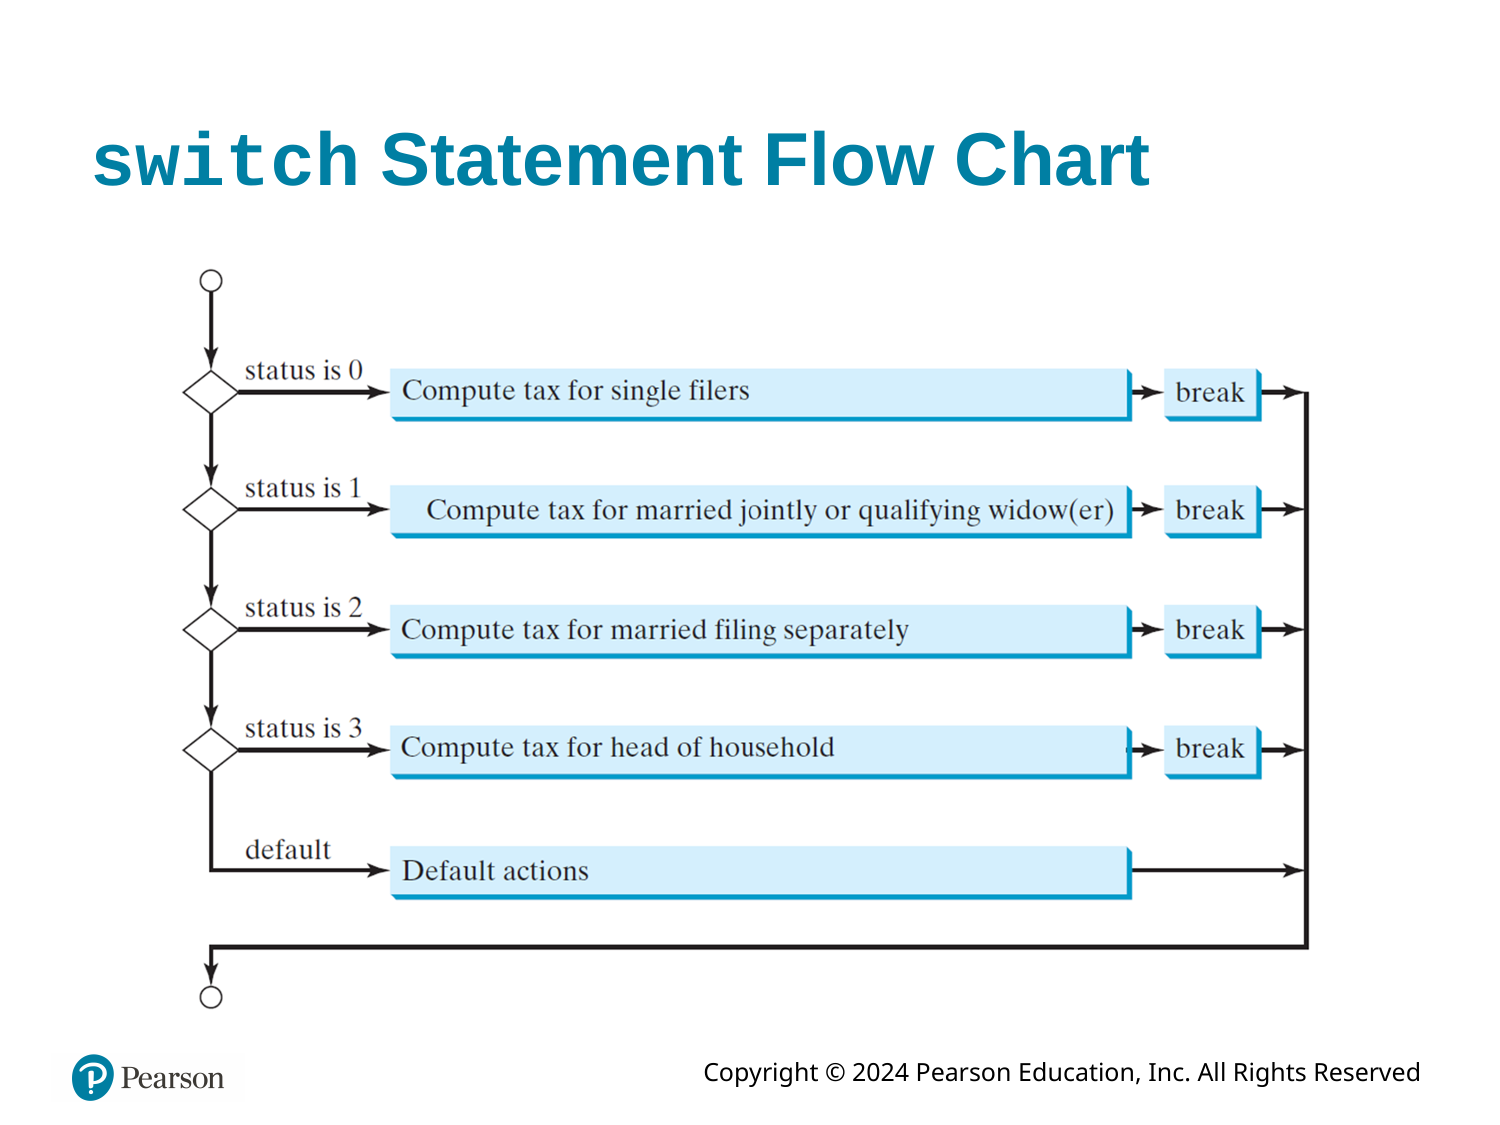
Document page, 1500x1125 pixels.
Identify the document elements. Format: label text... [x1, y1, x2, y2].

title switch Statement Flow Chart [75, 35, 1425, 216]
picture [51, 1053, 245, 1102]
picture [177, 258, 1323, 1017]
